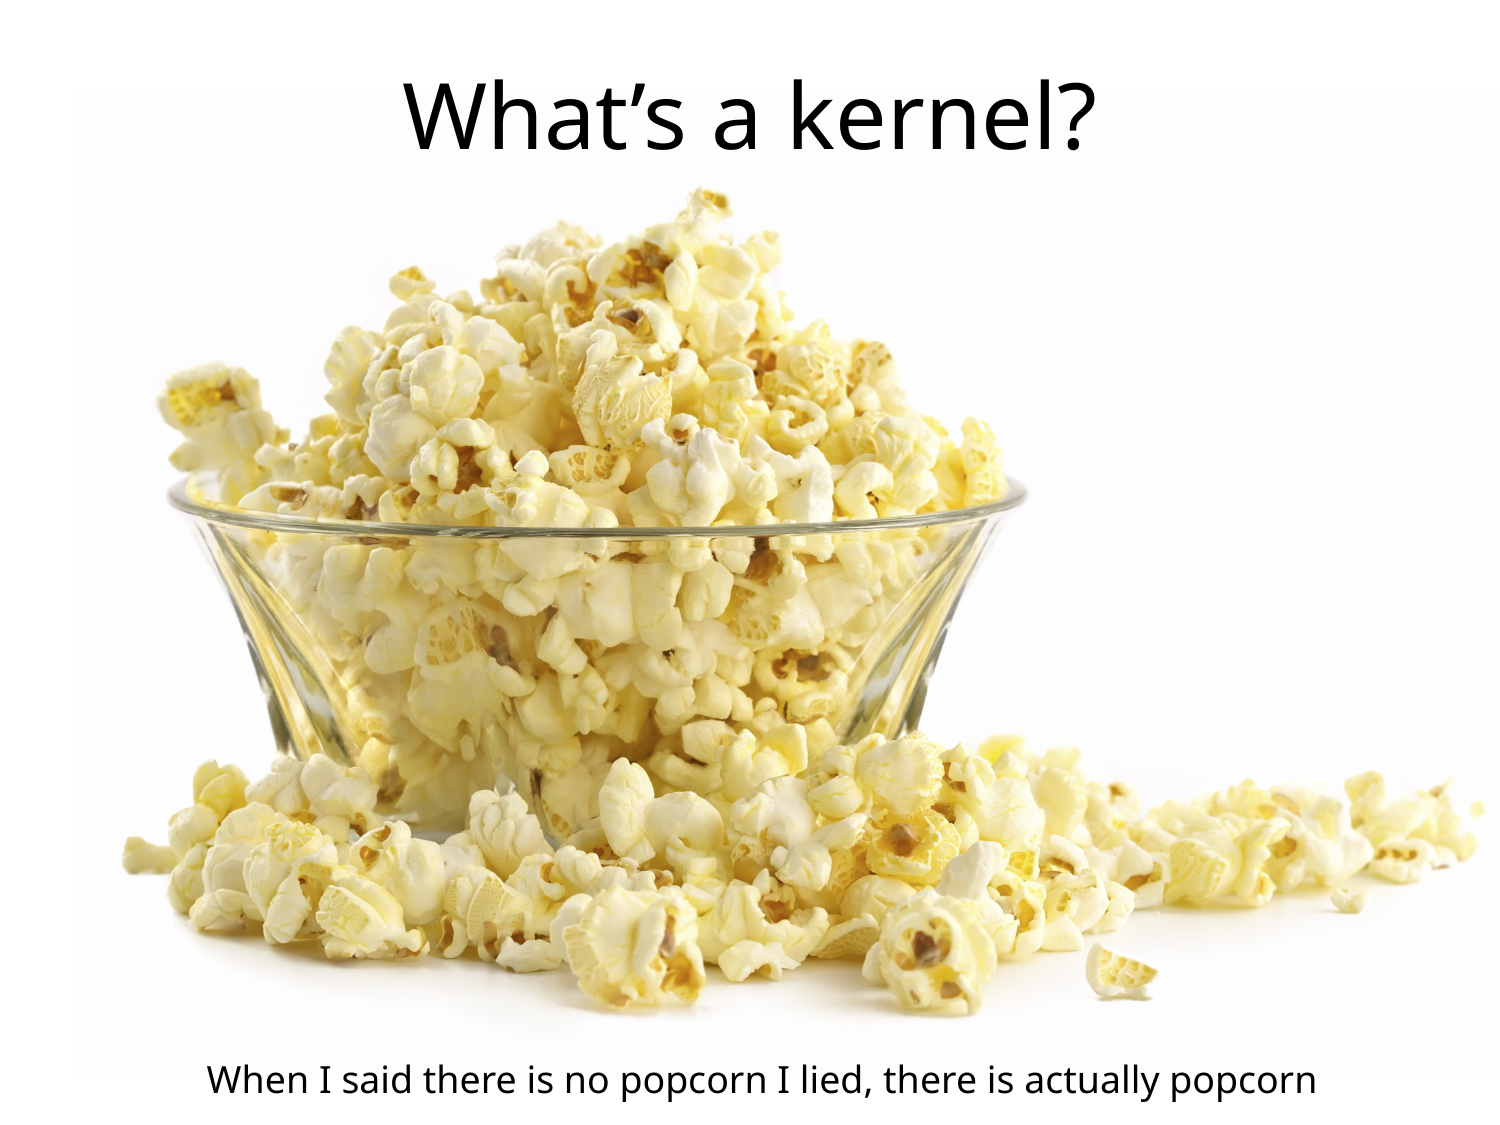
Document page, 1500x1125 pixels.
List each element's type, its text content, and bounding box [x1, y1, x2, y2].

text_box When I said there is no popcorn I lied, there is actually popcorn [191, 1088, 1334, 1109]
title What’s a kernel? [75, 19, 1425, 92]
picture [74, 93, 1500, 1080]
